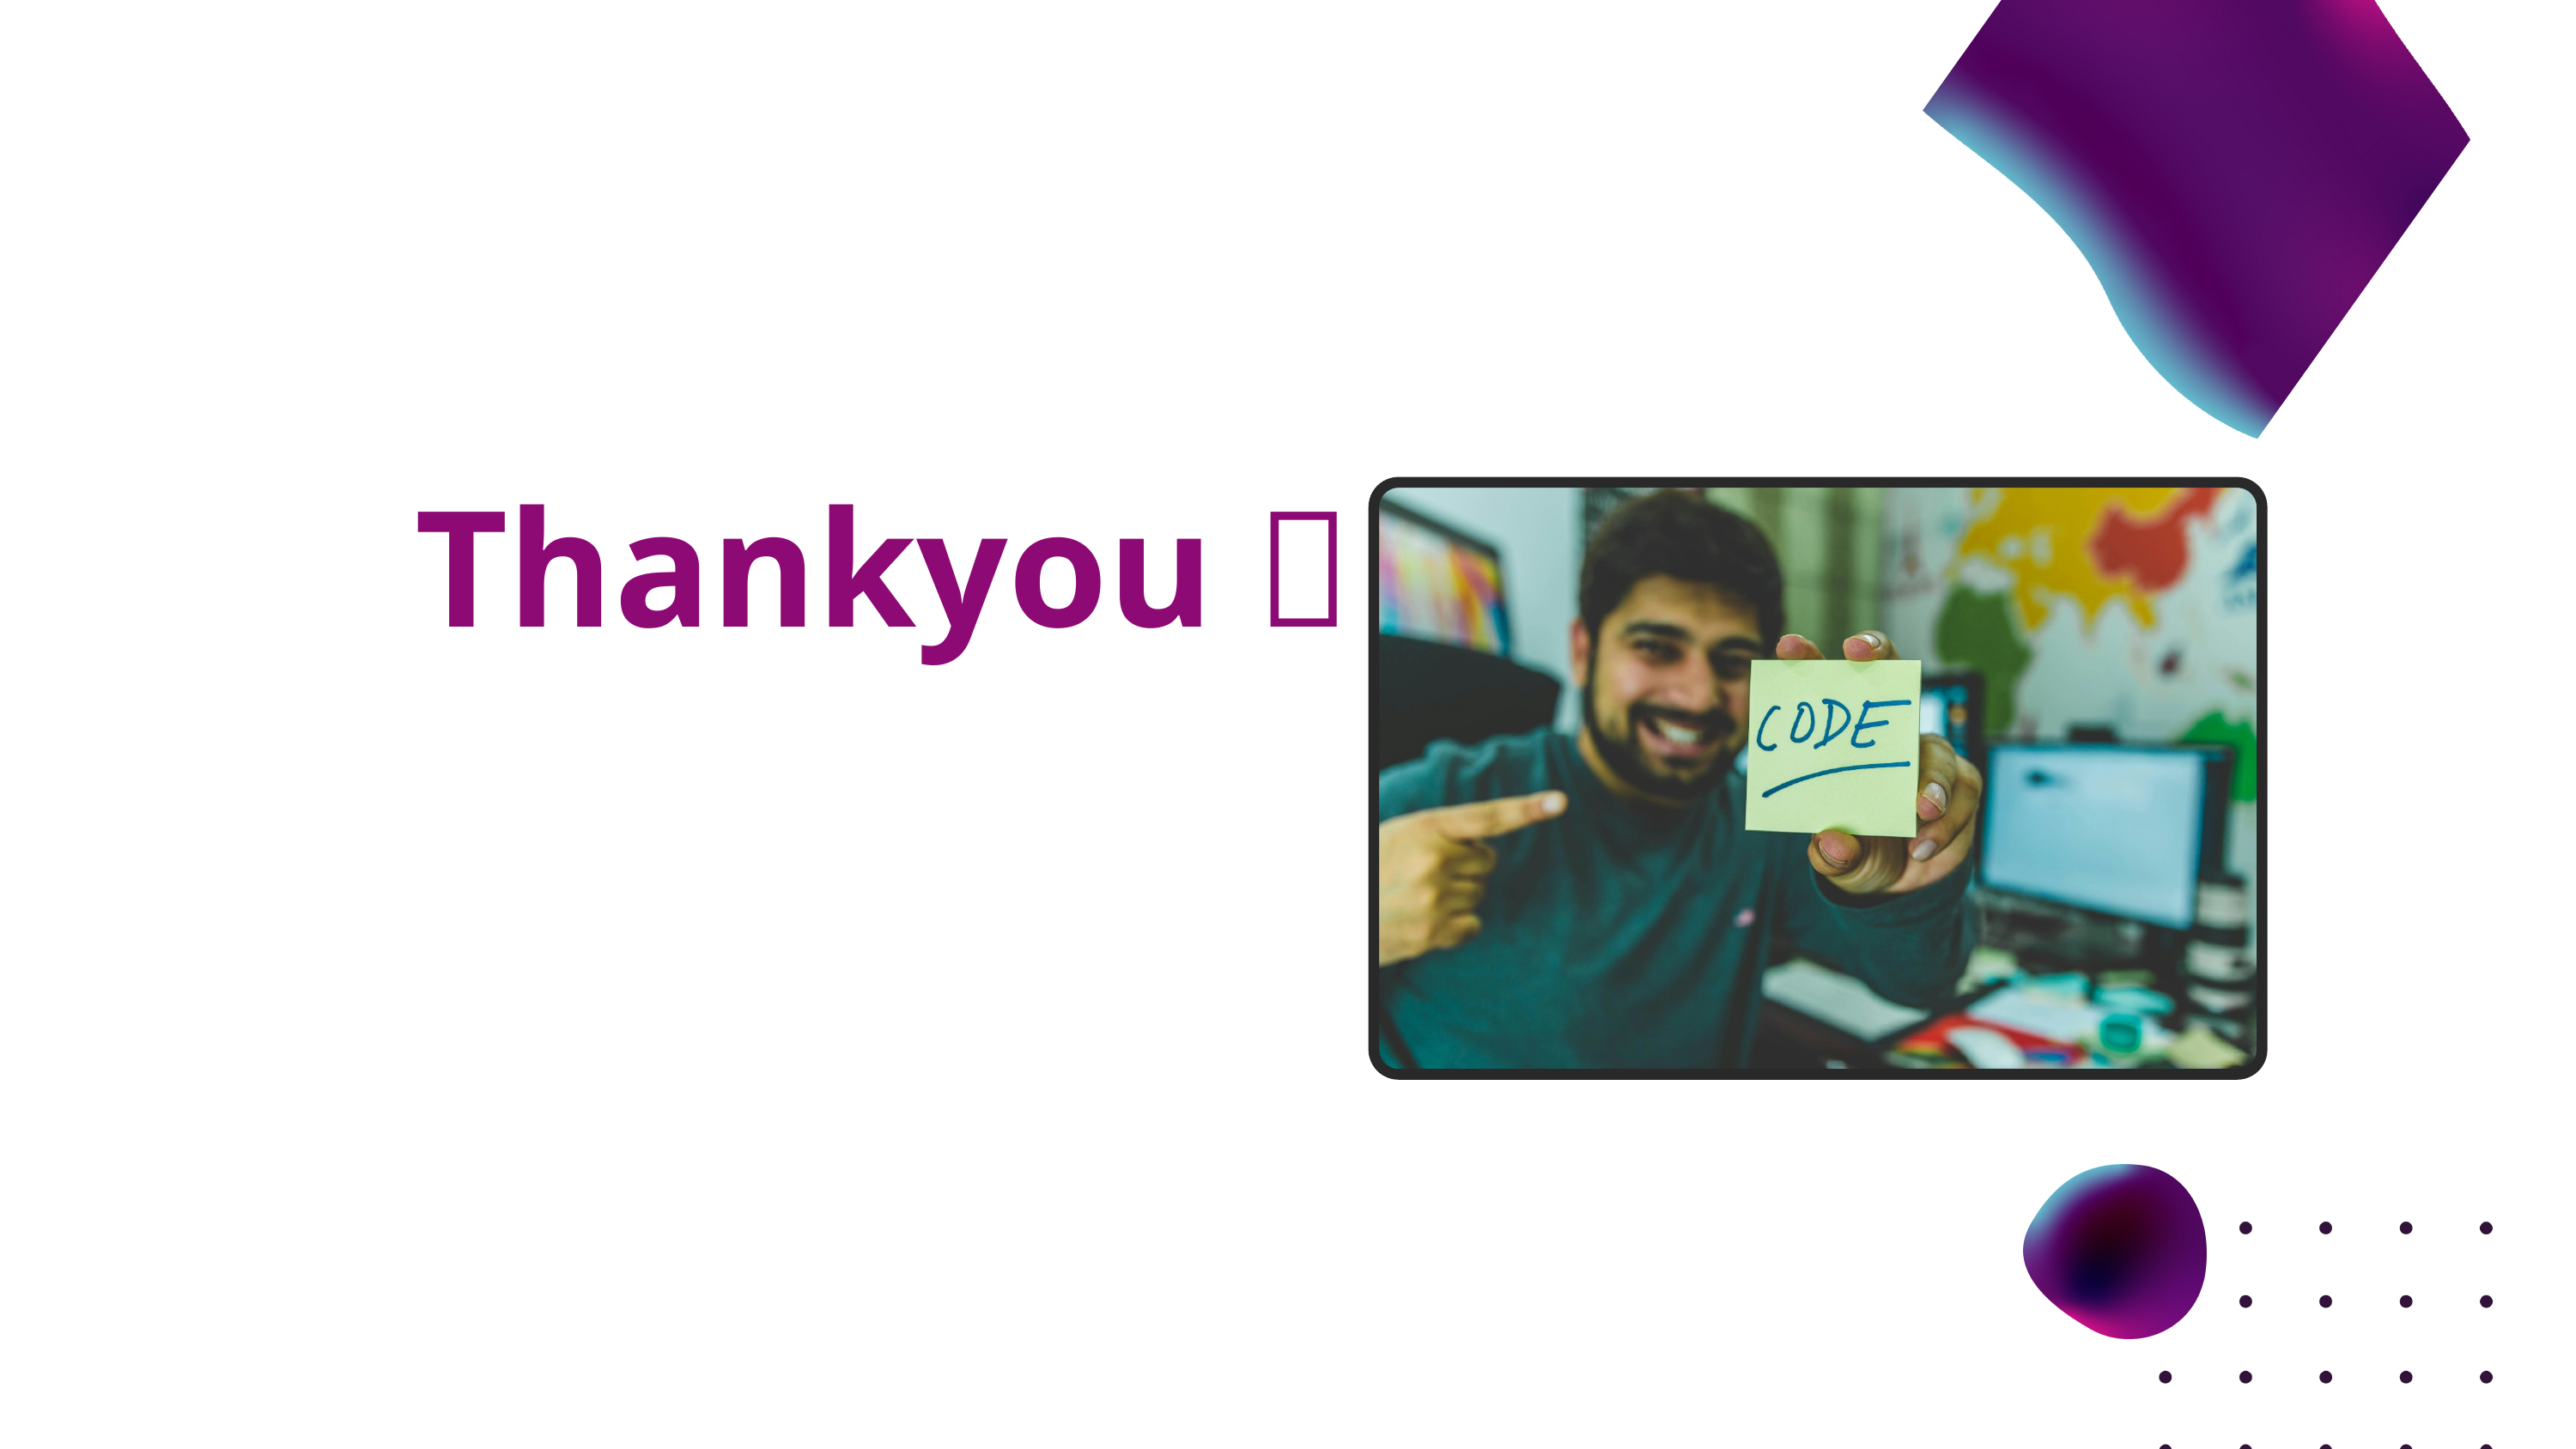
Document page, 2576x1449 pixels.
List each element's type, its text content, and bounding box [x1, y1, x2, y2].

text_box Thankyou 🙂 [246, 482, 1352, 660]
picture [1373, 482, 2263, 1075]
text_box [1870, 0, 2506, 452]
text_box [2150, 1216, 2498, 1449]
text_box [2022, 1164, 2207, 1339]
